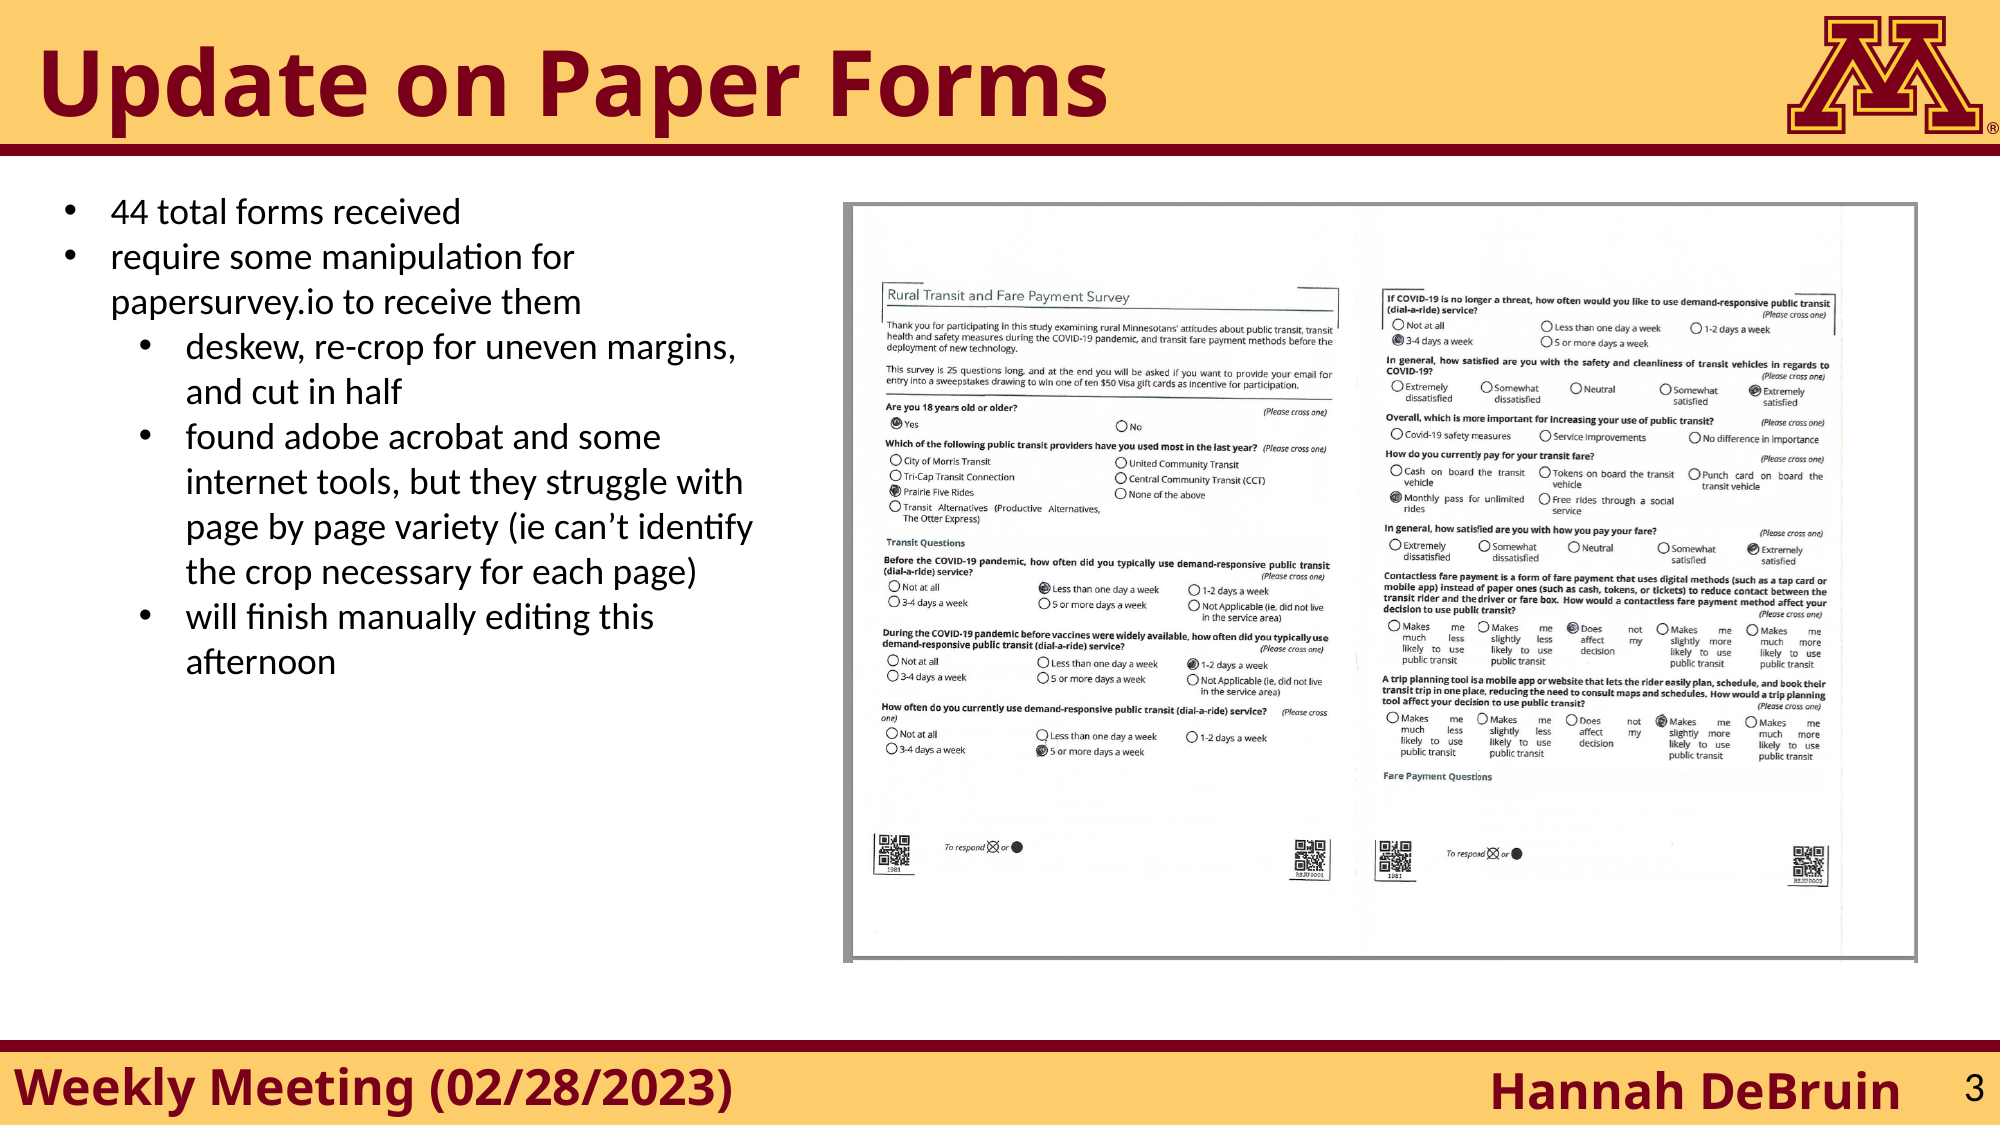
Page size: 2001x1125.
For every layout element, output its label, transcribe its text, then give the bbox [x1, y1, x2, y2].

slide_number 3 [1550, 1052, 2000, 1125]
text_box Weekly Meeting (02/28/2023) [0, 1053, 1000, 1125]
text_box Update on Paper Forms [21, 29, 1749, 144]
picture [1786, 14, 2000, 136]
picture [843, 202, 1918, 963]
text_box 44 total forms received require some manipulation for papersurvey.io to receive them deskew, re-crop for uneven margins, and cut in half found adobe acrobat and some internet tools, but they struggle with page by page variety (ie can’t identify the crop necessary for each page) will finish manually editing this afternoon [49, 179, 807, 735]
text_box Hannah DeBruin [1249, 1053, 1550, 1125]
text_box [0, 0, 2000, 144]
text_box [0, 1052, 1550, 1125]
